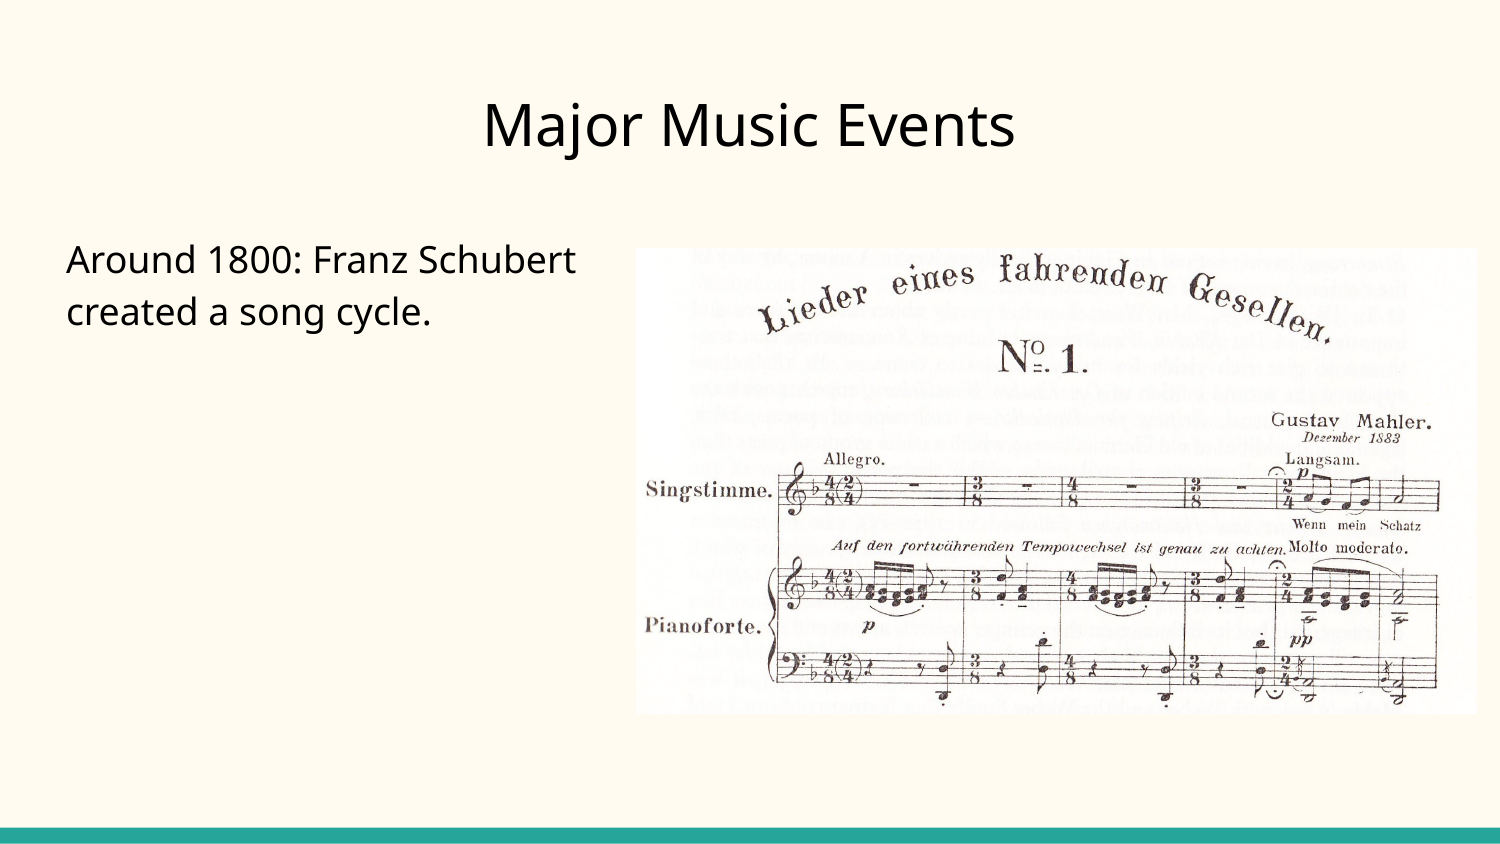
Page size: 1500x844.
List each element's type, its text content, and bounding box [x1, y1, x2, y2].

picture [636, 247, 1477, 714]
title Major Music Events [51, 72, 1449, 174]
list Around 1800: Franz Schubert created a song cycle. [51, 214, 610, 692]
